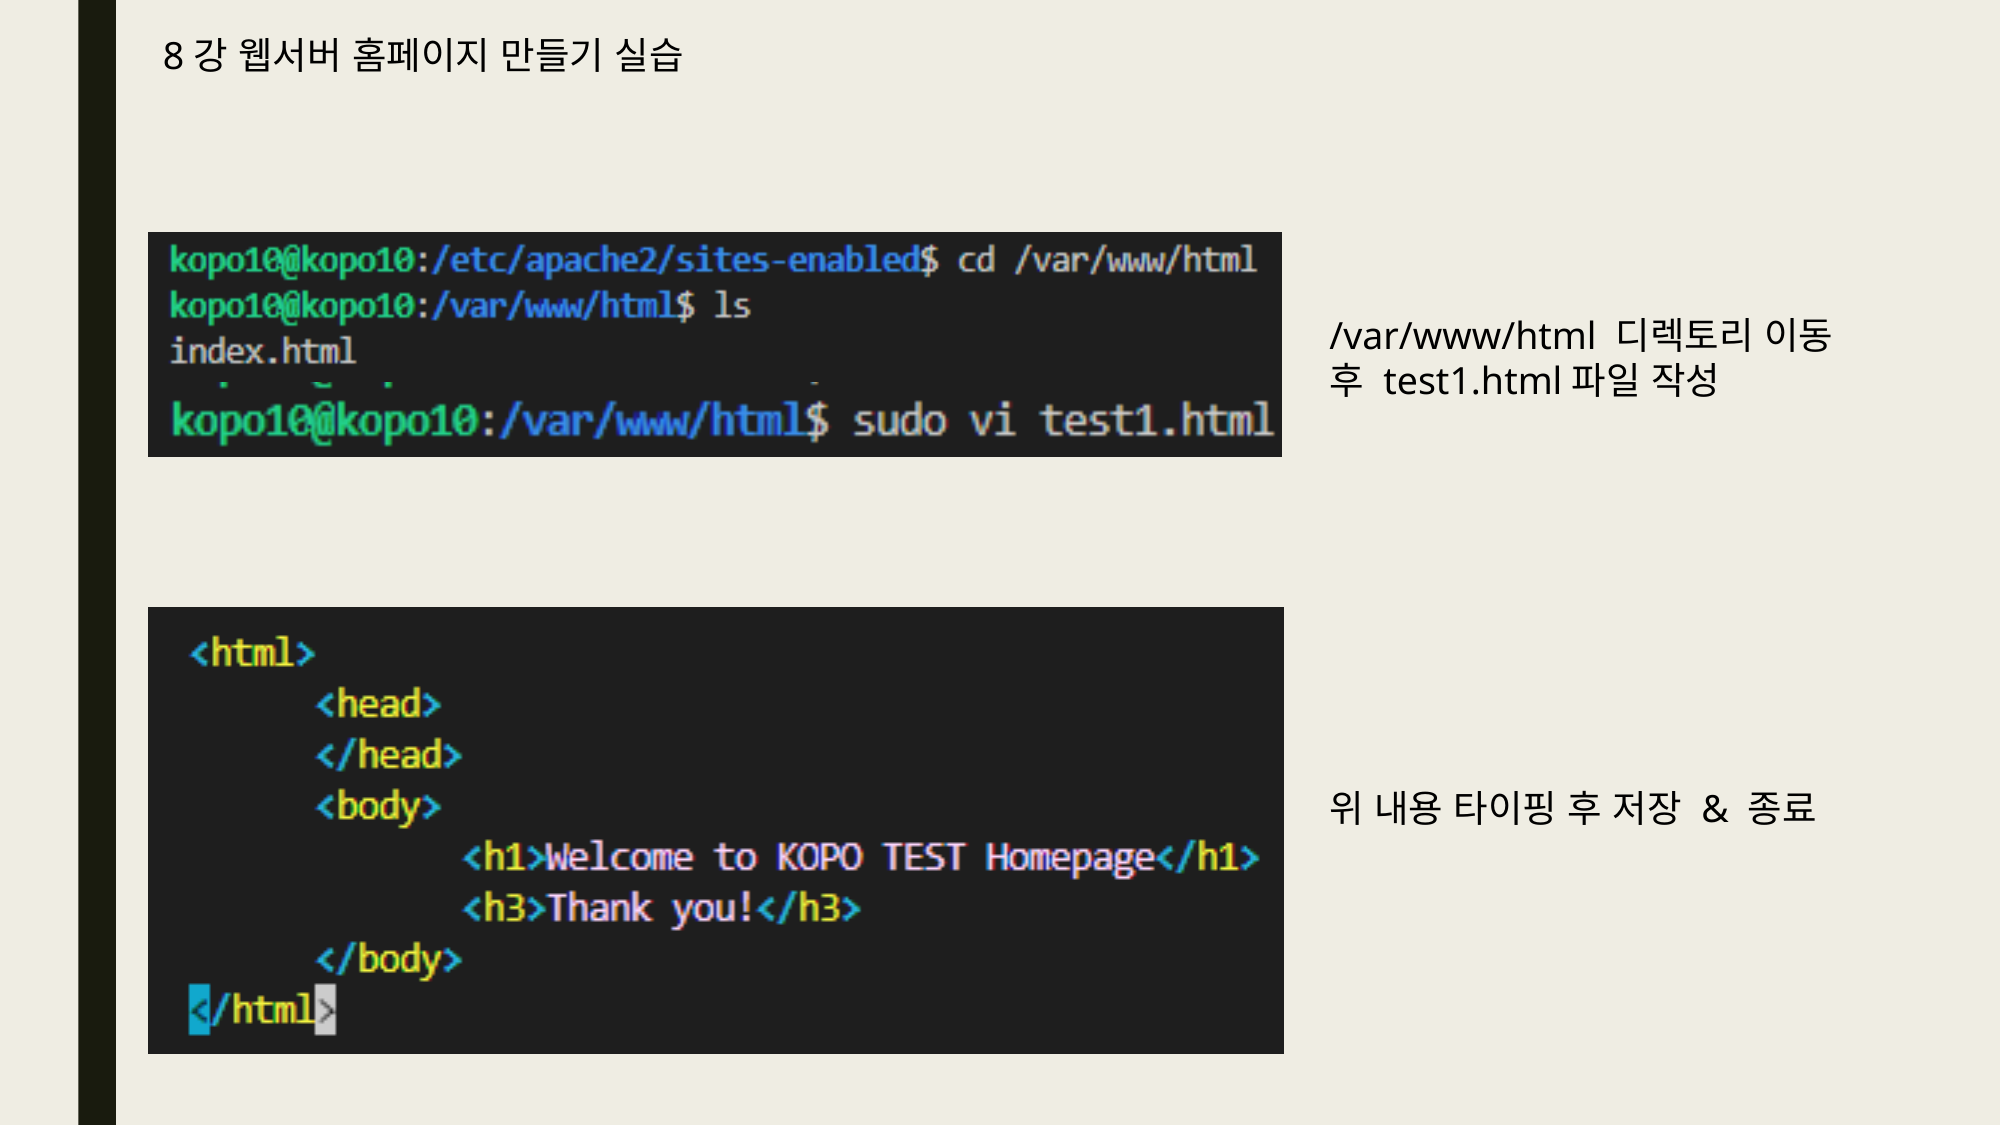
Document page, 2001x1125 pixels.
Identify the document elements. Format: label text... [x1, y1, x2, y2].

picture [148, 232, 1282, 458]
text_box /var/www/html 디렉토리 이동 후 test1.html파일 작성 [1314, 304, 1890, 410]
picture [148, 607, 1284, 1054]
text_box 위 내용 타이핑 후 저장 & 종료 [1314, 777, 1890, 837]
text_box 8강 웹서버 홈페이지 만들기 실습 [148, 24, 1561, 85]
